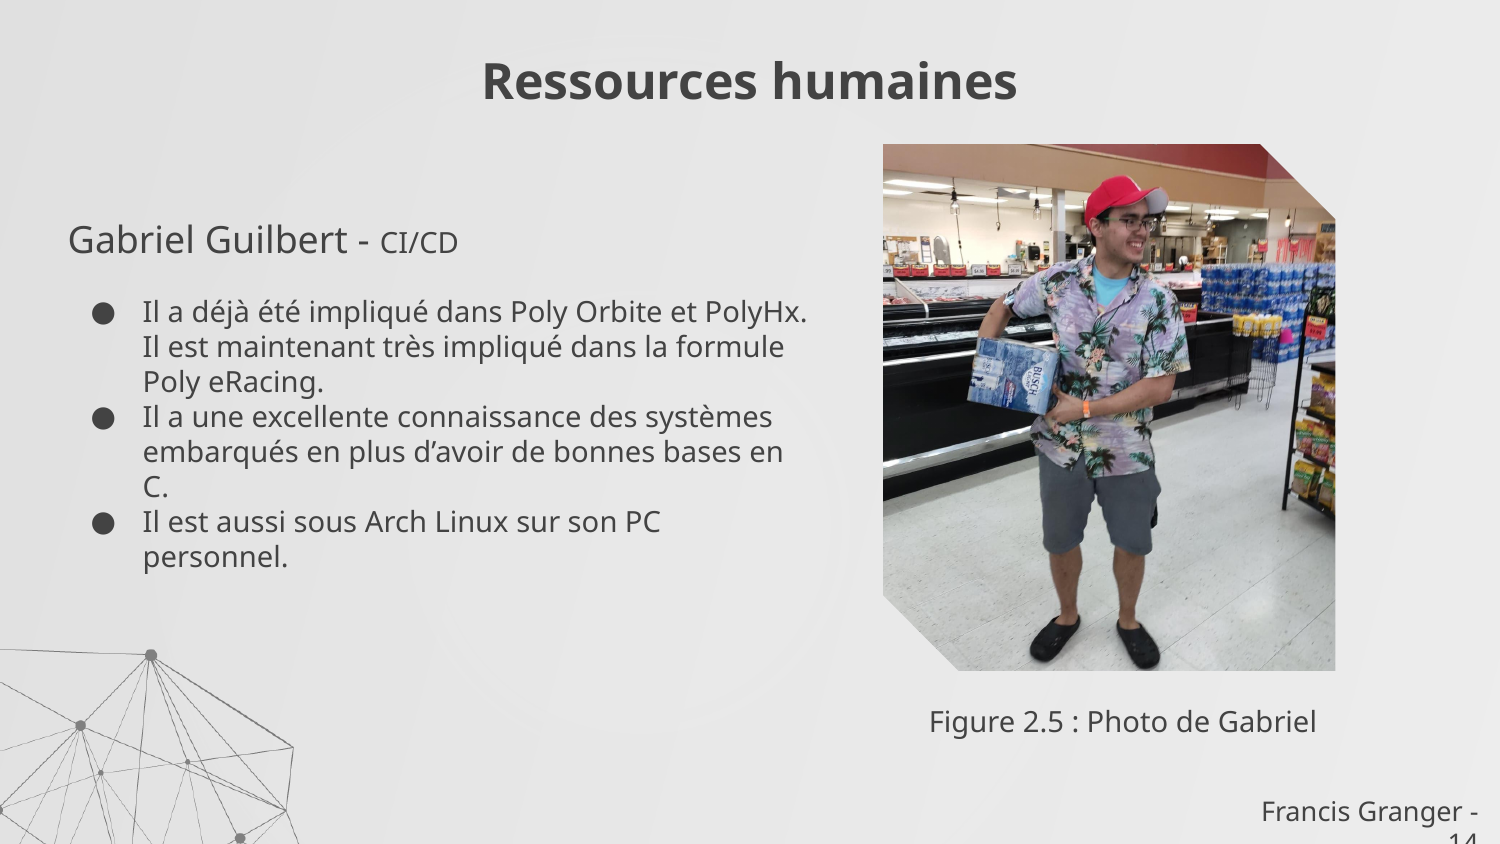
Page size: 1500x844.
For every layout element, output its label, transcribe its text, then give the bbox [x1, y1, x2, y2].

title Ressources humaines [322, 34, 1178, 156]
slide_number Francis Granger - 14 [1222, 779, 1494, 844]
text_box Gabriel Guilbert - CI/CD Il a déjà été impliqué dans Poly Orbite et PolyHx. Il est maintenant très impliqué dans la formule Poly eRacing. Il a une excellente connaissance des systèmes embarqués en plus d’avoir de bonnes bases en C. Il est aussi sous Arch Linux sur son PC personnel. [52, 200, 825, 645]
text_box Figure 2.5 : Photo de Gabriel [782, 688, 1464, 768]
picture [0, 0, 1500, 844]
